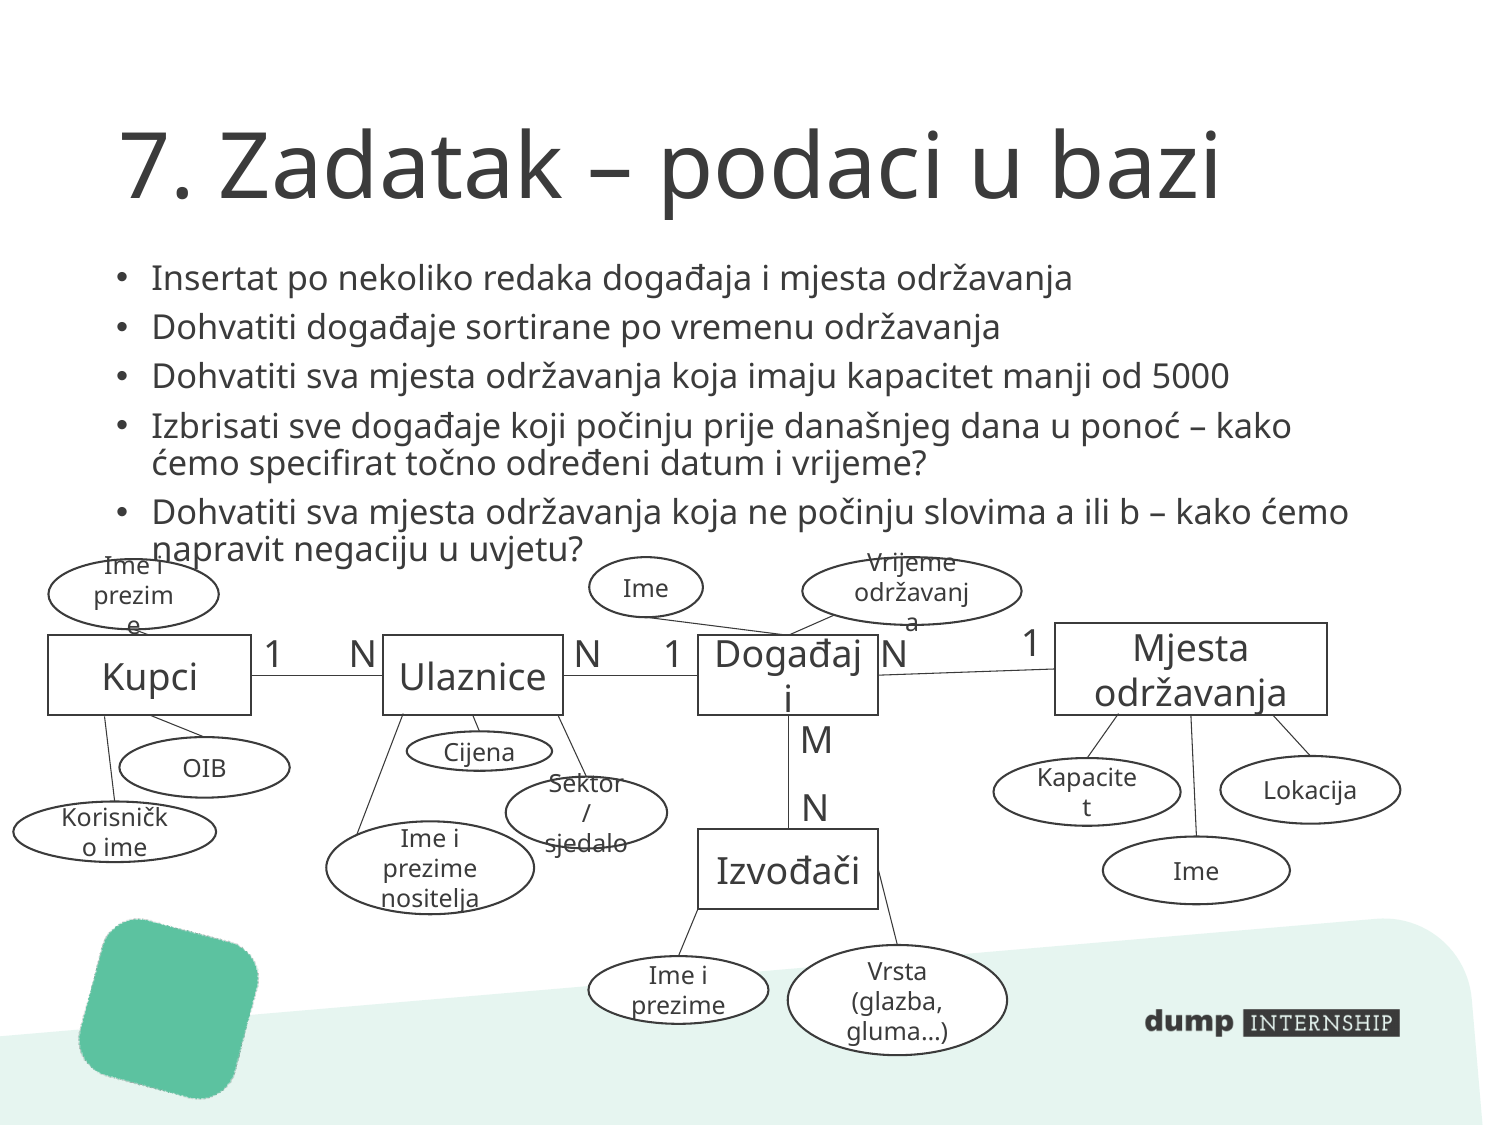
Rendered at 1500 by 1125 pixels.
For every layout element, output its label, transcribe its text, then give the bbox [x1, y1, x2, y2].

text_box Ulaznice [382, 634, 564, 716]
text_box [678, 908, 699, 957]
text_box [149, 715, 205, 738]
text_box 1 [1006, 611, 1058, 672]
picture [1145, 1009, 1400, 1037]
text_box Izvođači [697, 828, 879, 910]
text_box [133, 629, 150, 636]
text_box OIB [118, 736, 291, 799]
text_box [878, 669, 1055, 676]
text_box Ime [1101, 835, 1292, 906]
text_box Korisničko ime [12, 800, 218, 864]
text_box Ime i prezime [47, 558, 220, 631]
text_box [878, 869, 898, 946]
text_box Vrsta (glazba, gluma…) [786, 943, 1009, 1057]
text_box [557, 715, 587, 777]
text_box Cijena [405, 730, 554, 772]
text_box N [558, 622, 617, 683]
text_box N [333, 622, 392, 683]
text_box Ime [588, 556, 704, 619]
text_box Kapacitet [992, 756, 1182, 827]
text_box Lokacija [1219, 754, 1402, 825]
text_box Događaji [697, 634, 879, 716]
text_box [1087, 713, 1119, 759]
text_box Ime i prezime nositelja [325, 820, 536, 916]
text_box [646, 617, 789, 636]
title 7. Zadatak – podaci u bazi [103, 59, 1397, 278]
text_box Ime i prezime [587, 955, 770, 1025]
text_box Vrijeme održavanja [801, 556, 1023, 626]
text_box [1272, 715, 1311, 756]
text_box M [784, 708, 849, 769]
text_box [472, 715, 480, 732]
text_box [1190, 715, 1197, 837]
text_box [104, 716, 115, 802]
text_box Kupci [47, 634, 252, 716]
list Insertat po nekoliko redaka događaja i mjesta održavanja Dohvatiti događaje sortirane po vremenu održavanja Dohvatiti sva mjesta održavanja koja imaju kapacitet manji od 5000 Izbrisati sve događaje koji počinju prije današnjeg dana u ponoć – kako ćemo specifirat točno određeni datum i vrijeme? Dohvatiti sva mjesta održavanja koja ne počinju slovima a ili b – kako ćemo napravit negaciju u uvjetu? [100, 253, 1395, 579]
text_box Mjesta održavanja [1054, 622, 1328, 716]
text_box N [865, 623, 924, 683]
text_box Sektor/sjedalo [504, 775, 669, 850]
text_box N [786, 776, 845, 837]
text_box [788, 614, 835, 636]
text_box 1 [648, 636, 700, 683]
text_box 1 [248, 622, 300, 683]
picture [35, 875, 303, 1125]
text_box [356, 713, 404, 835]
